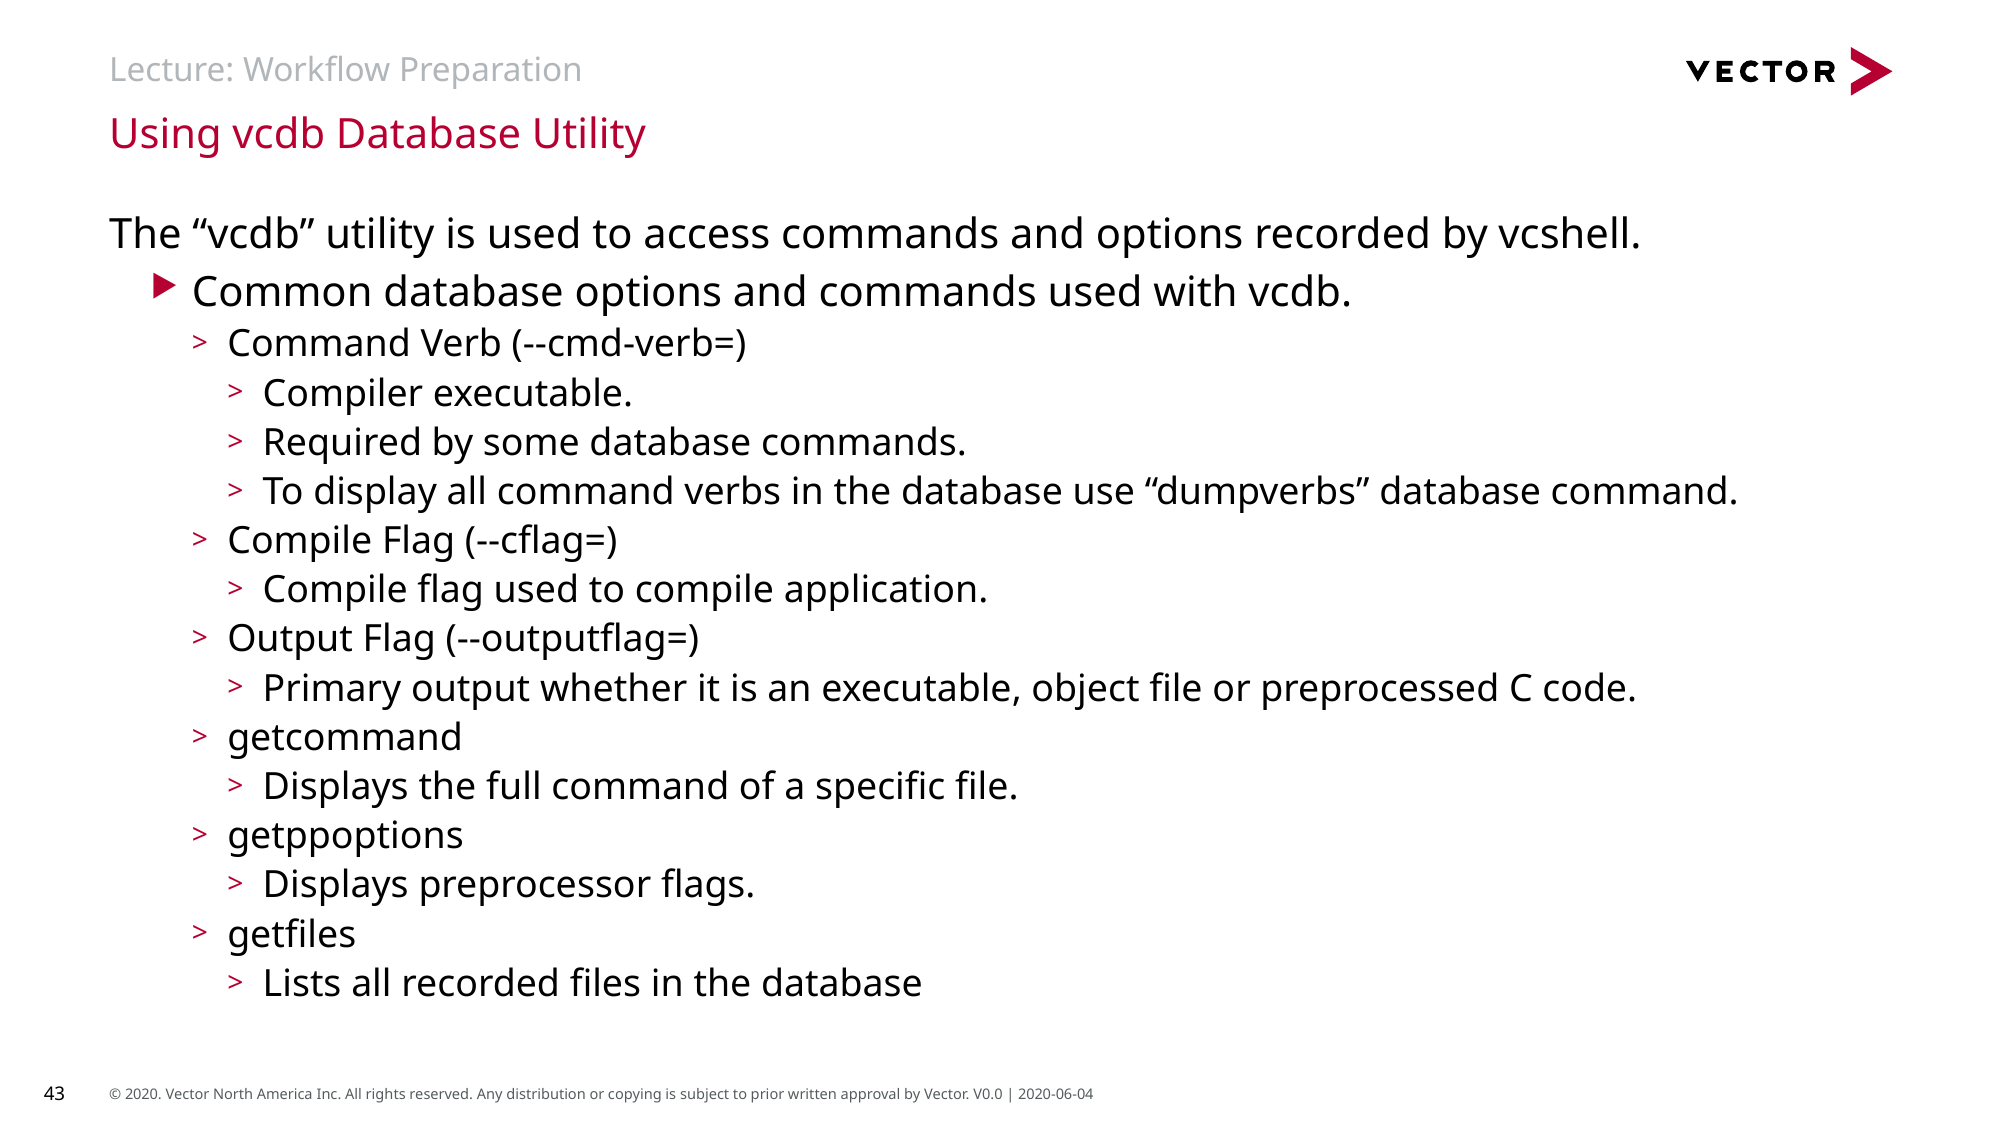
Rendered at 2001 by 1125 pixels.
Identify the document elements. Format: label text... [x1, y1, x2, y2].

list The “vcdb” utility is used to access commands and options recorded by vcshell. Common database options and commands used with vcdb. Command Verb (--cmd-verb=) Compiler executable. Required by some database commands. To display all command verbs in the database use “dumpverbs” database command. Compile Flag (--cflag=) Compile flag used to compile application. Output Flag (--outputflag=) Primary output whether it is an executable, object file or preprocessed C code. getcommand Displays the full command of a specific file. getppoptions Displays preprocessor flags. getfiles Lists all recorded files in the database [109, 206, 1893, 1063]
list Using vcdb Database Utility [109, 103, 1577, 157]
title Lecture: Workflow Preparation [109, 41, 1577, 89]
